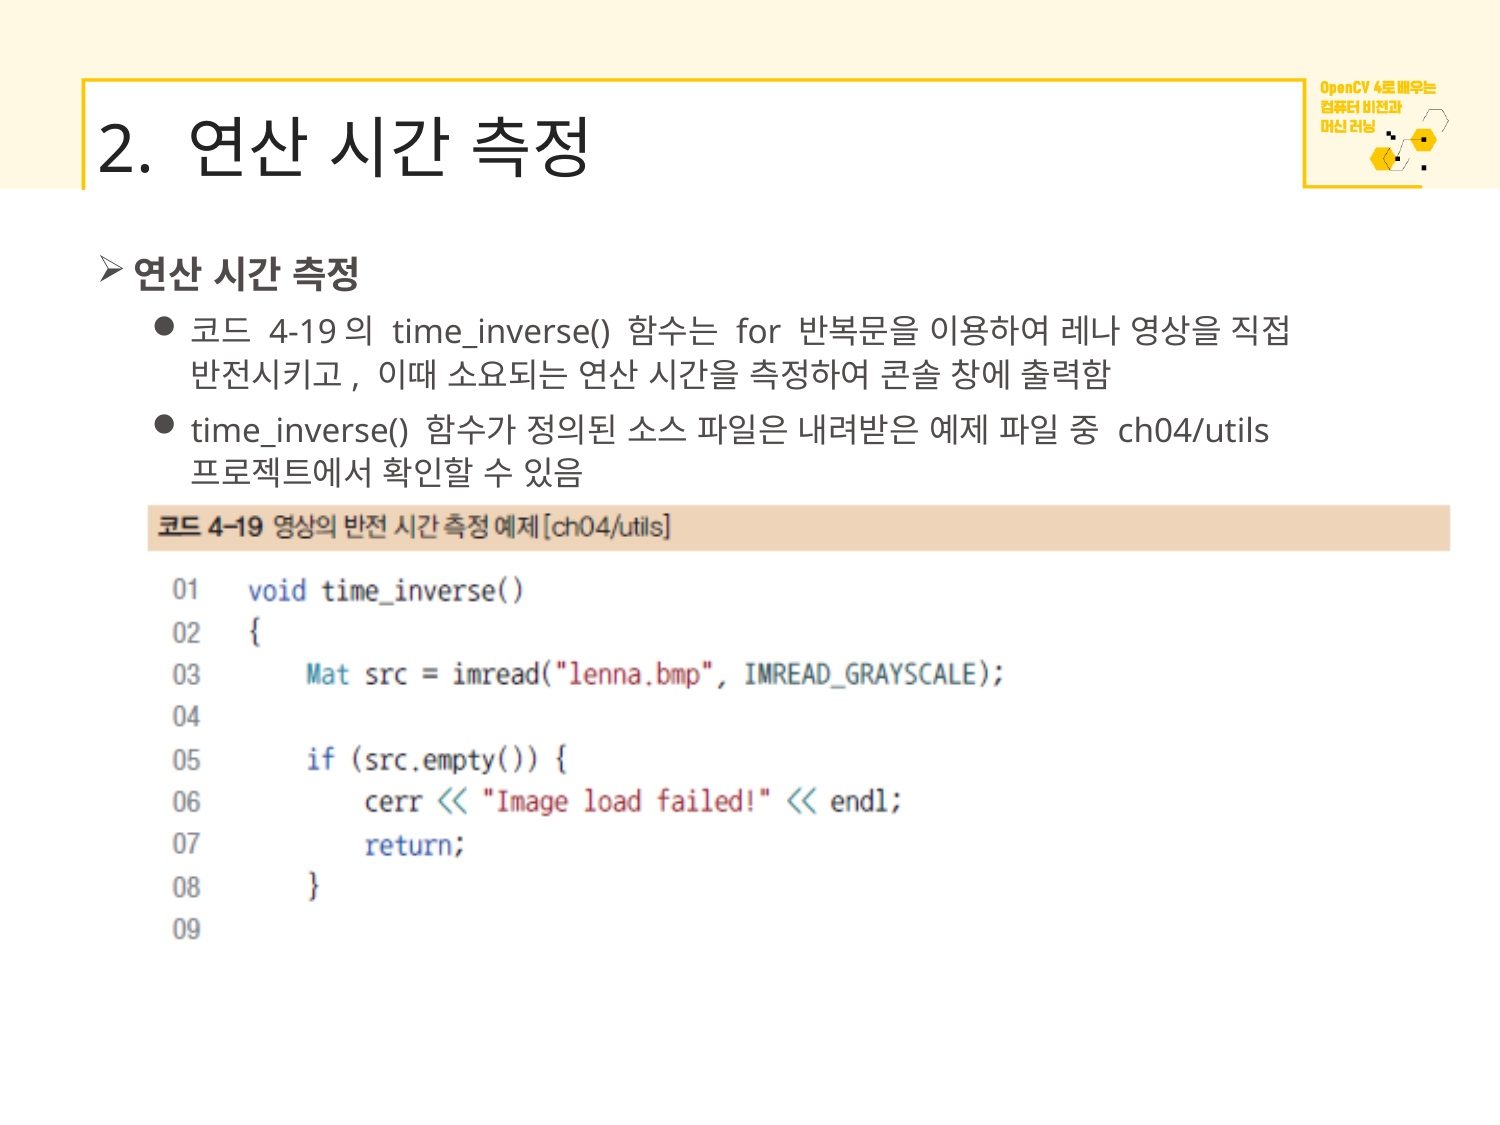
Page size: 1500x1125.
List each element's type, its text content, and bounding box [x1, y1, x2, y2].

list 연산 시간 측정 코드 4-19의 time_inverse() 함수는 for 반복문을 이용하여 레나 영상을 직접 반전시키고, 이때 소요되는 연산 시간을 측정하여 콘솔 창에 출력함 time_inverse() 함수가 정의된 소스 파일은 내려받은 예제 파일 중 ch04/utils 프로젝트에서 확인할 수 있음 [81, 239, 1412, 1054]
title 2. 연산 시간 측정 [82, 61, 1413, 193]
picture [0, 0, 1500, 1125]
